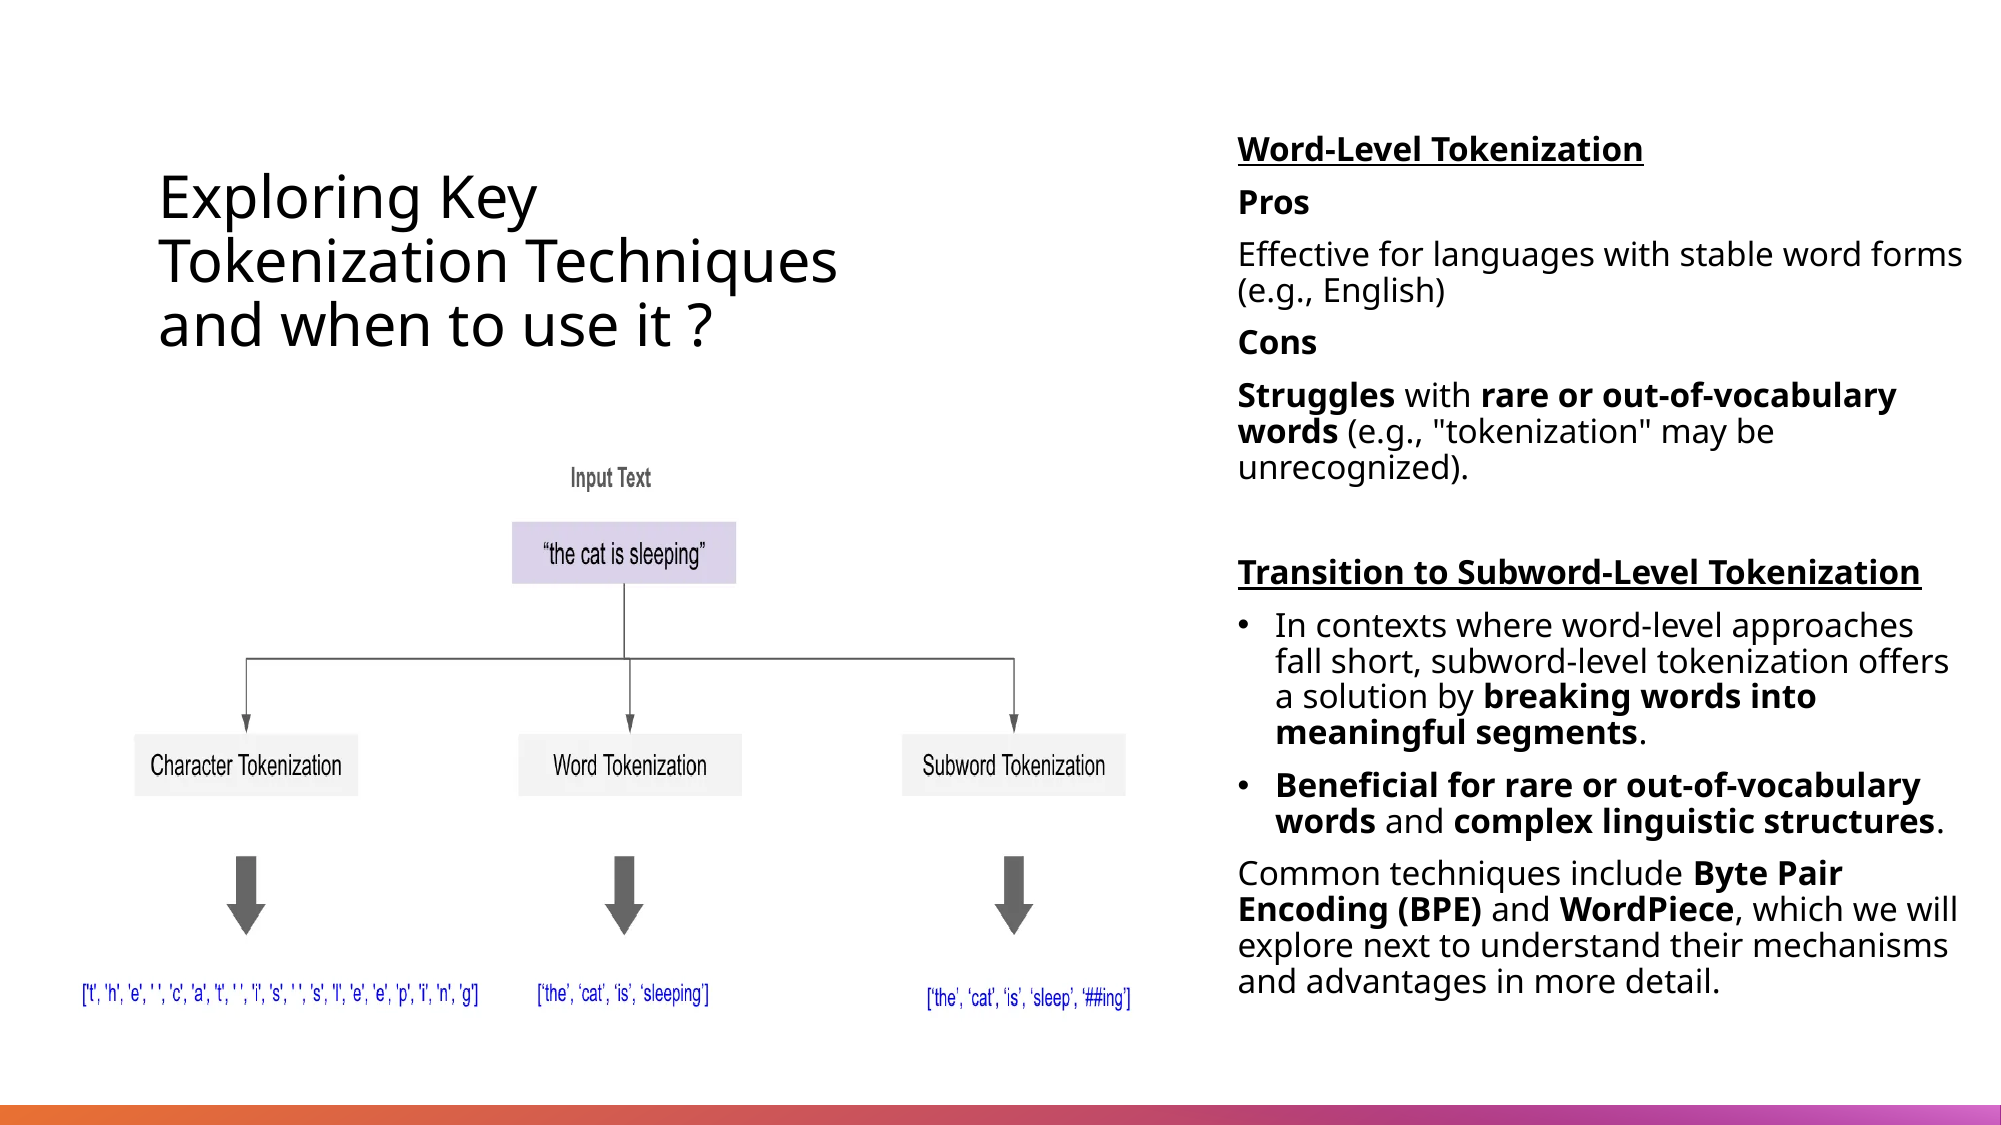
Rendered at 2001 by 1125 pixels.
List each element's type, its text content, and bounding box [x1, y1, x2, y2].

title Exploring Key Tokenization Techniques and when to use it ? [143, 159, 883, 410]
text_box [0, 1104, 2000, 1125]
list Word-Level Tokenization Pros Effective for languages with stable word forms (e.g., English) Cons Struggles with rare or out-of-vocabulary words (e.g., "tokenization" may be unrecognized). Transition to Subword-Level Tokenization In contexts where word-level approaches fall short, subword-level tokenization offers a solution by breaking words into meaningful segments. Beneficial for rare or out-of-vocabulary words and complex linguistic structures. Common techniques include Byte Pair Encoding (BPE) and WordPiece, which we will explore next to understand their mechanisms and advantages in more detail. [1222, 125, 1983, 925]
picture [62, 410, 1193, 1056]
